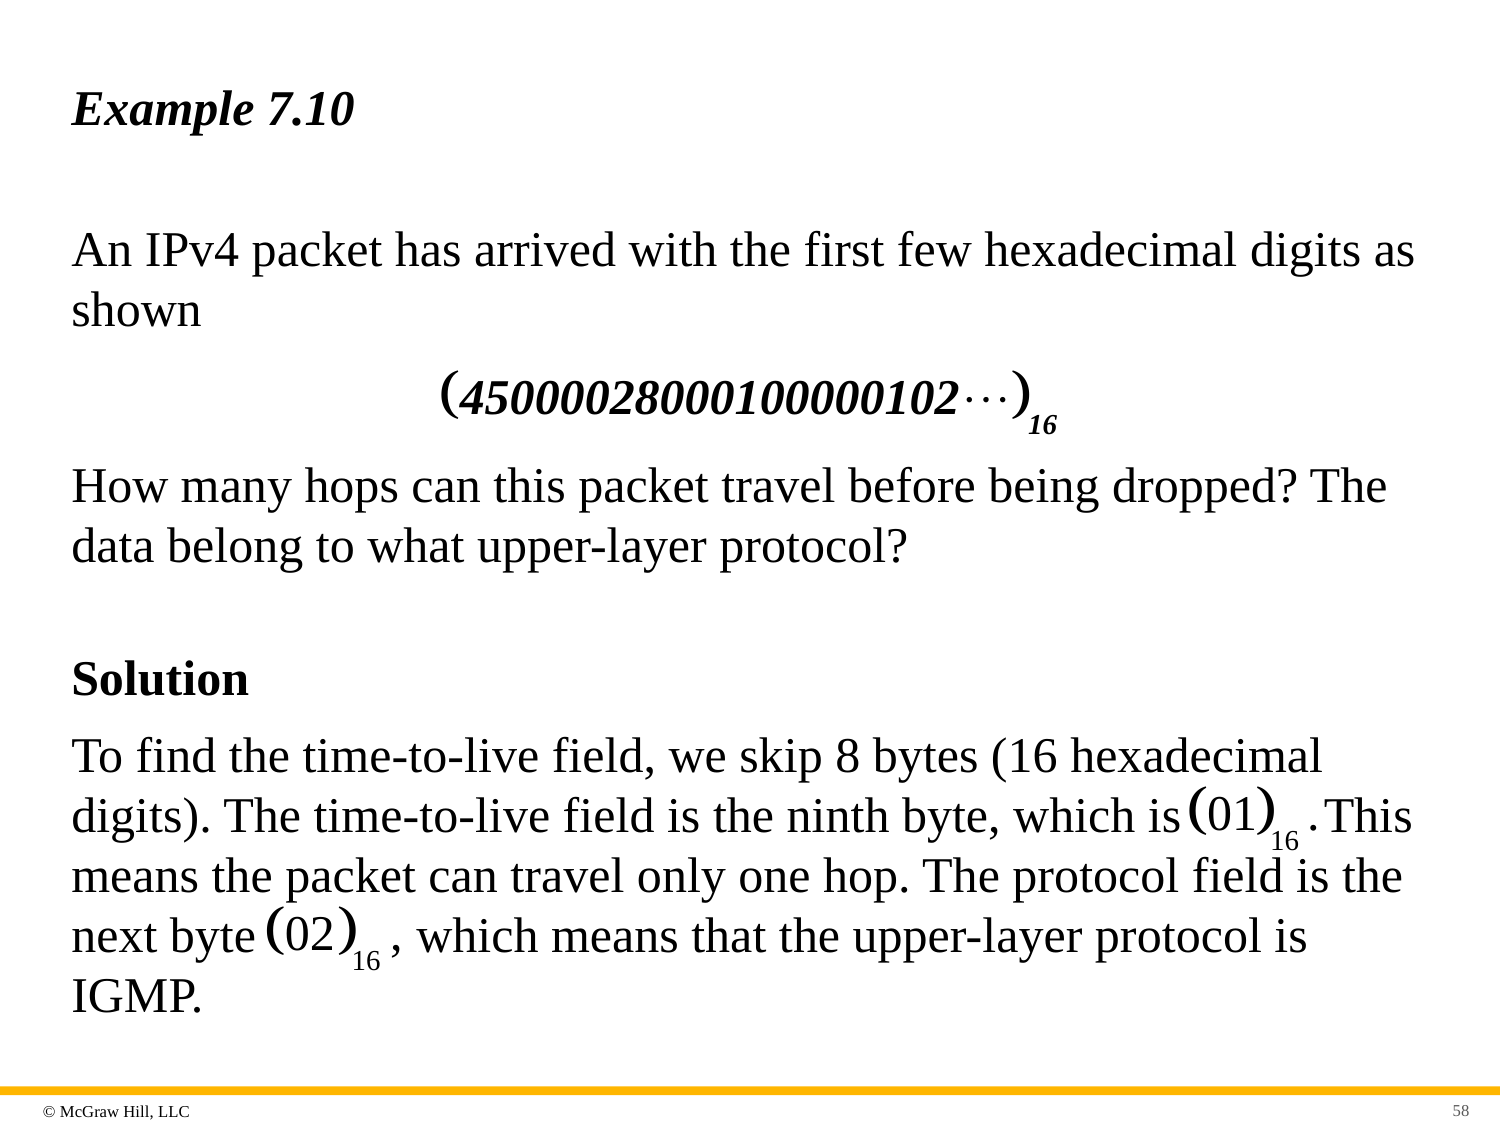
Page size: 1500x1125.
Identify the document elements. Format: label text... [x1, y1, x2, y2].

list which means that the upper-layer protocol is IGMP. [56, 894, 1444, 1015]
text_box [263, 902, 405, 976]
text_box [437, 367, 1063, 440]
title Example 7.10 [56, 50, 1444, 162]
list This means the packet can travel only one hop. The protocol field is the next byte [56, 774, 1444, 894]
list Solution To find the time-to-live field, we skip 8 bytes (16 hexadecimal digits). The time-to-live field is the ninth byte, which is [56, 637, 1444, 774]
slide_number 58 [1418, 1096, 1477, 1123]
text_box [1185, 782, 1321, 856]
list How many hops can this packet travel before being dropped? The data belong to what upper-layer protocol? [56, 444, 1444, 580]
list An IPv4 packet has arrived with the first few hexadecimal digits as shown [56, 209, 1444, 330]
